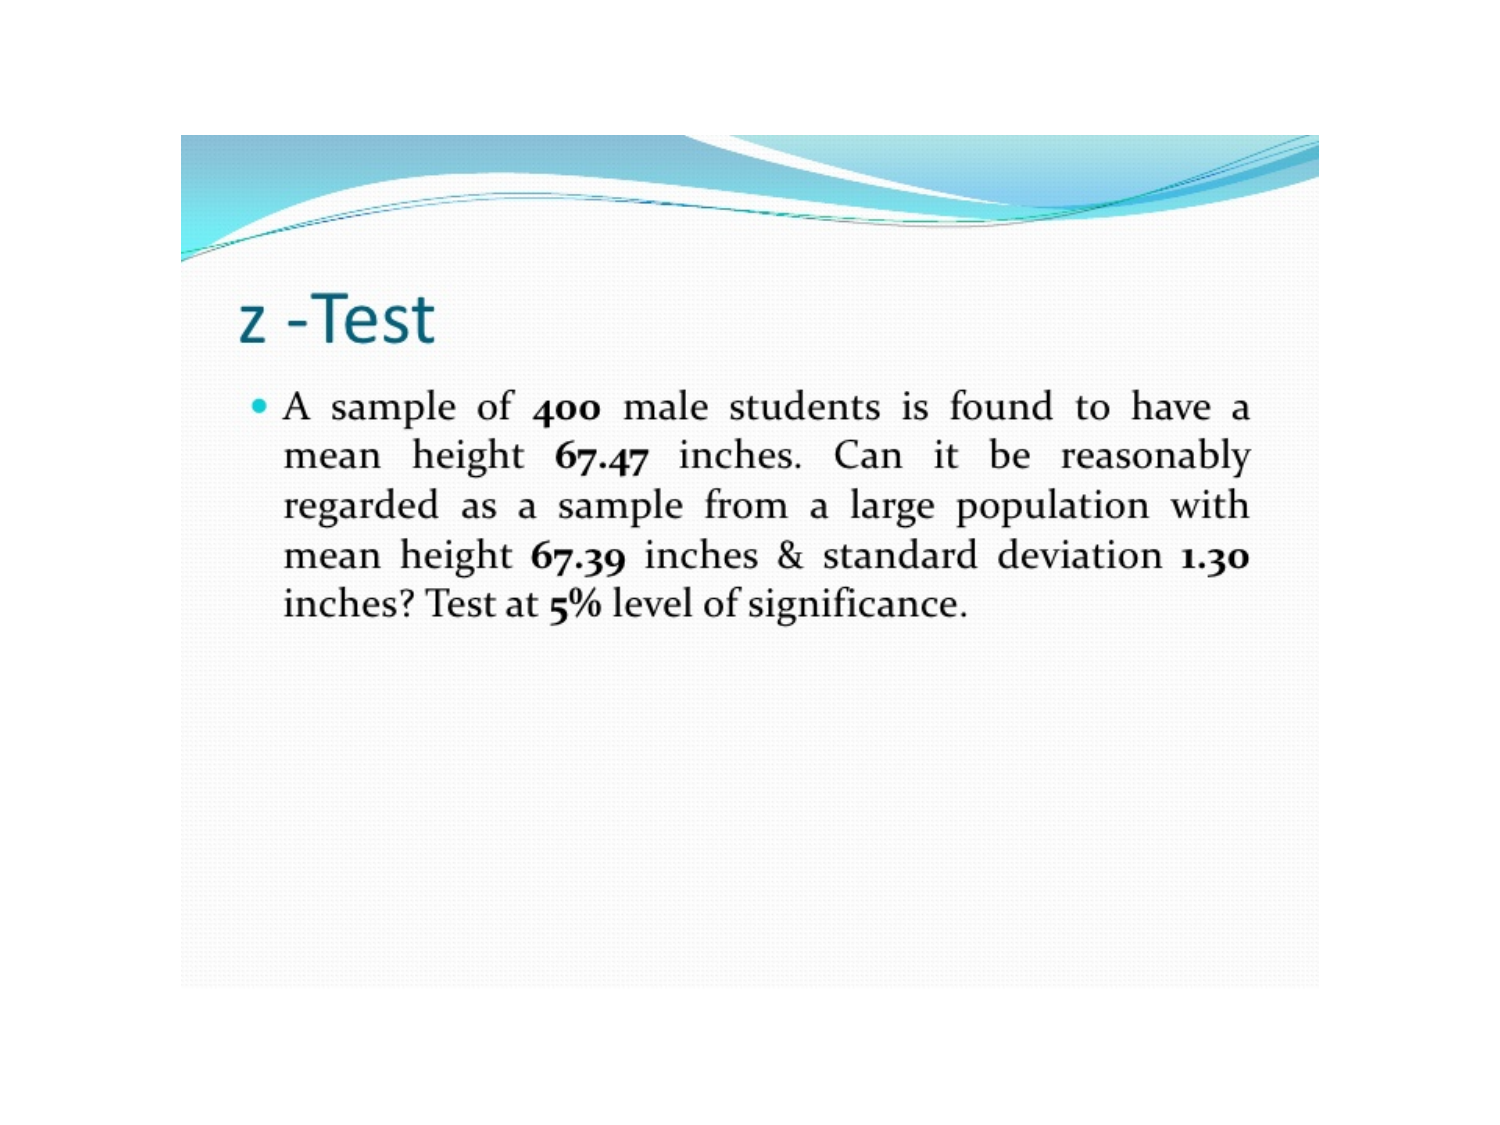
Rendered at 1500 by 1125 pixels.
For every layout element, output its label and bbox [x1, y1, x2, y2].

picture [180, 135, 1319, 990]
